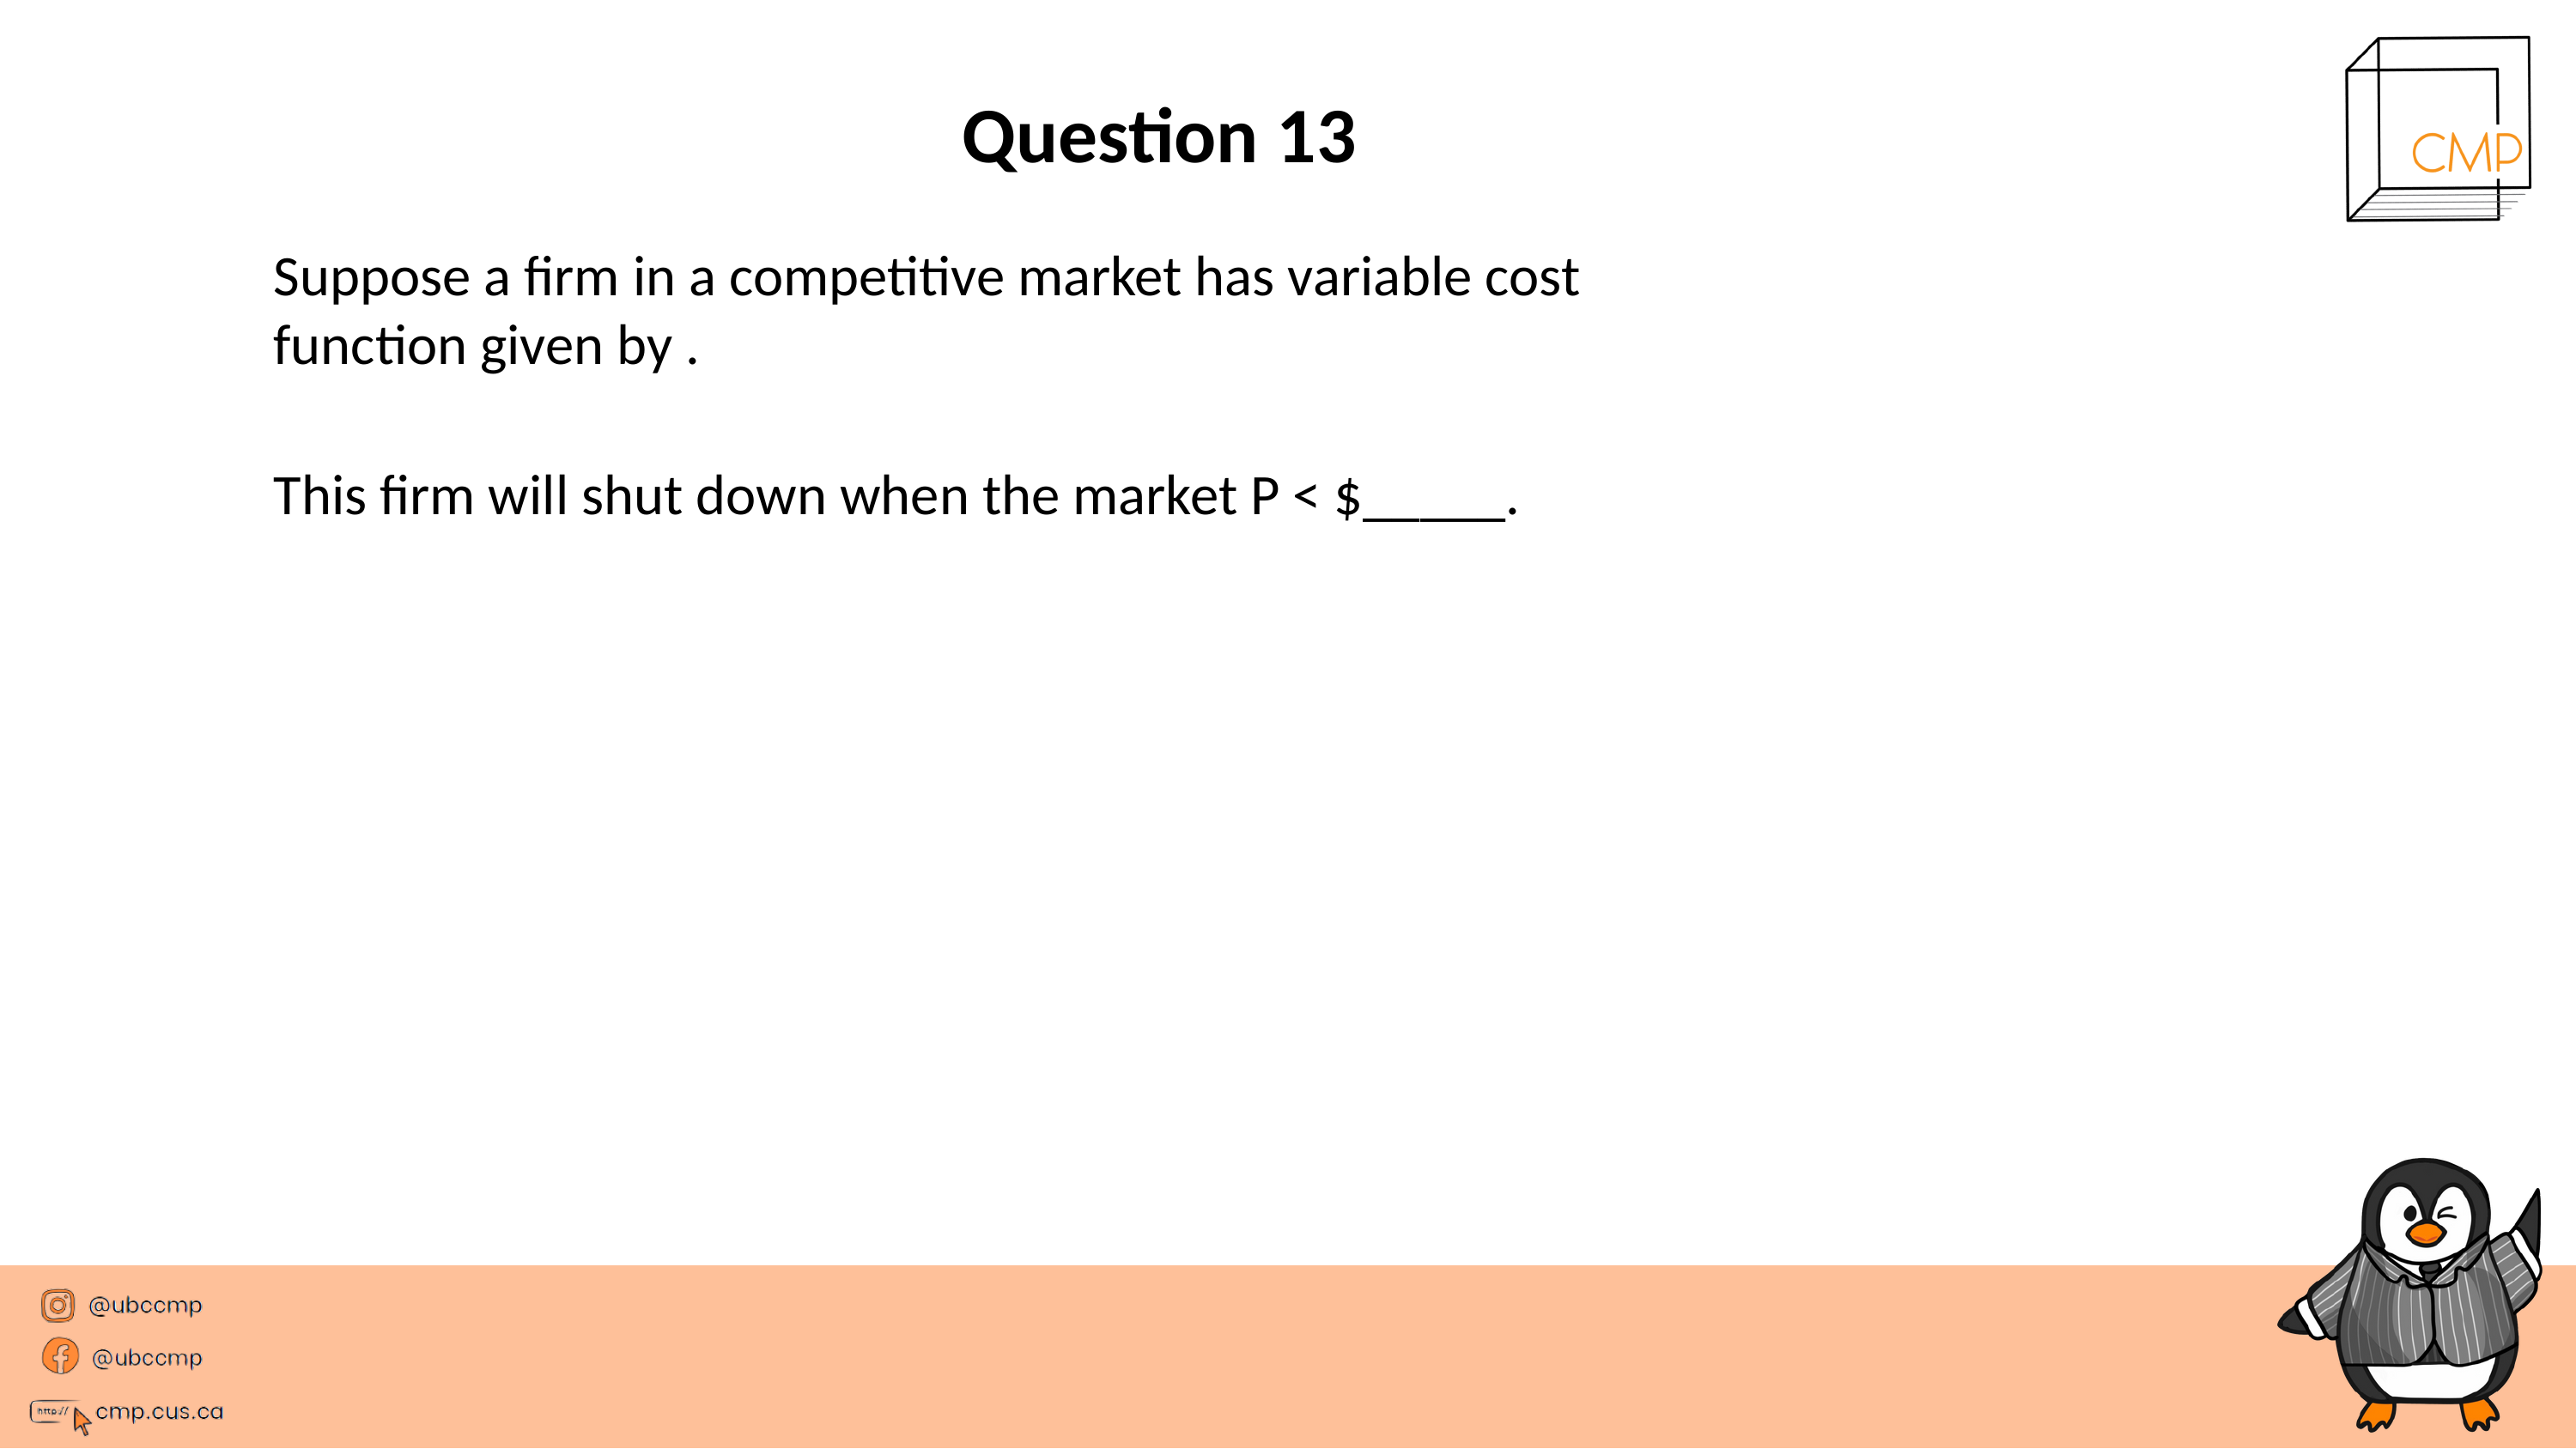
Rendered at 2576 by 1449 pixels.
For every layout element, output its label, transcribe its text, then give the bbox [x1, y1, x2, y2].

picture [2232, 1003, 2576, 1449]
picture [2233, 0, 2576, 337]
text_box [0, 1245, 2227, 1449]
text_box Question 13 [570, 50, 1730, 212]
picture [15, 1276, 258, 1442]
